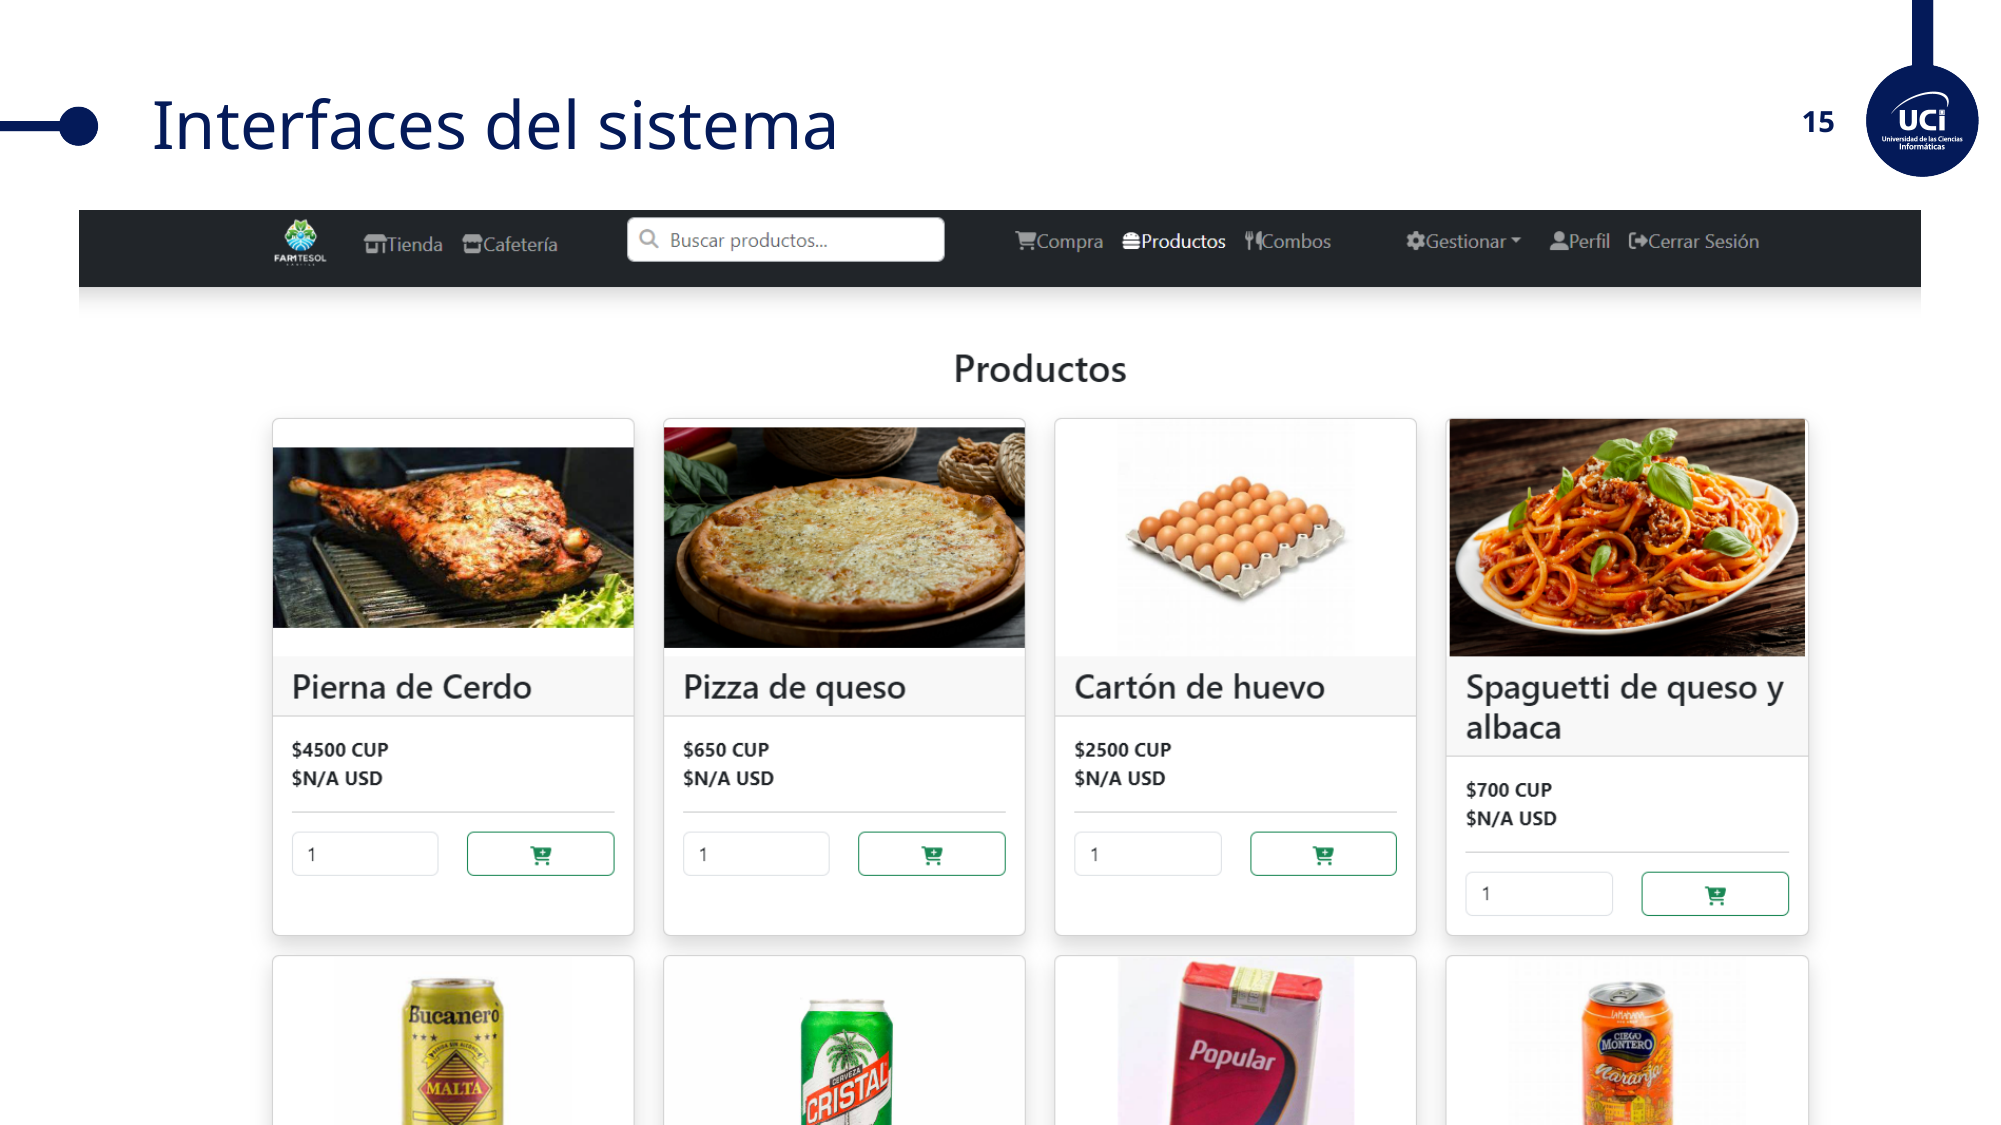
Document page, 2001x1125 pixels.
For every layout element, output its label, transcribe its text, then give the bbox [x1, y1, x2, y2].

title Interfaces del sistema [137, 59, 1372, 196]
picture [0, 0, 2001, 1125]
